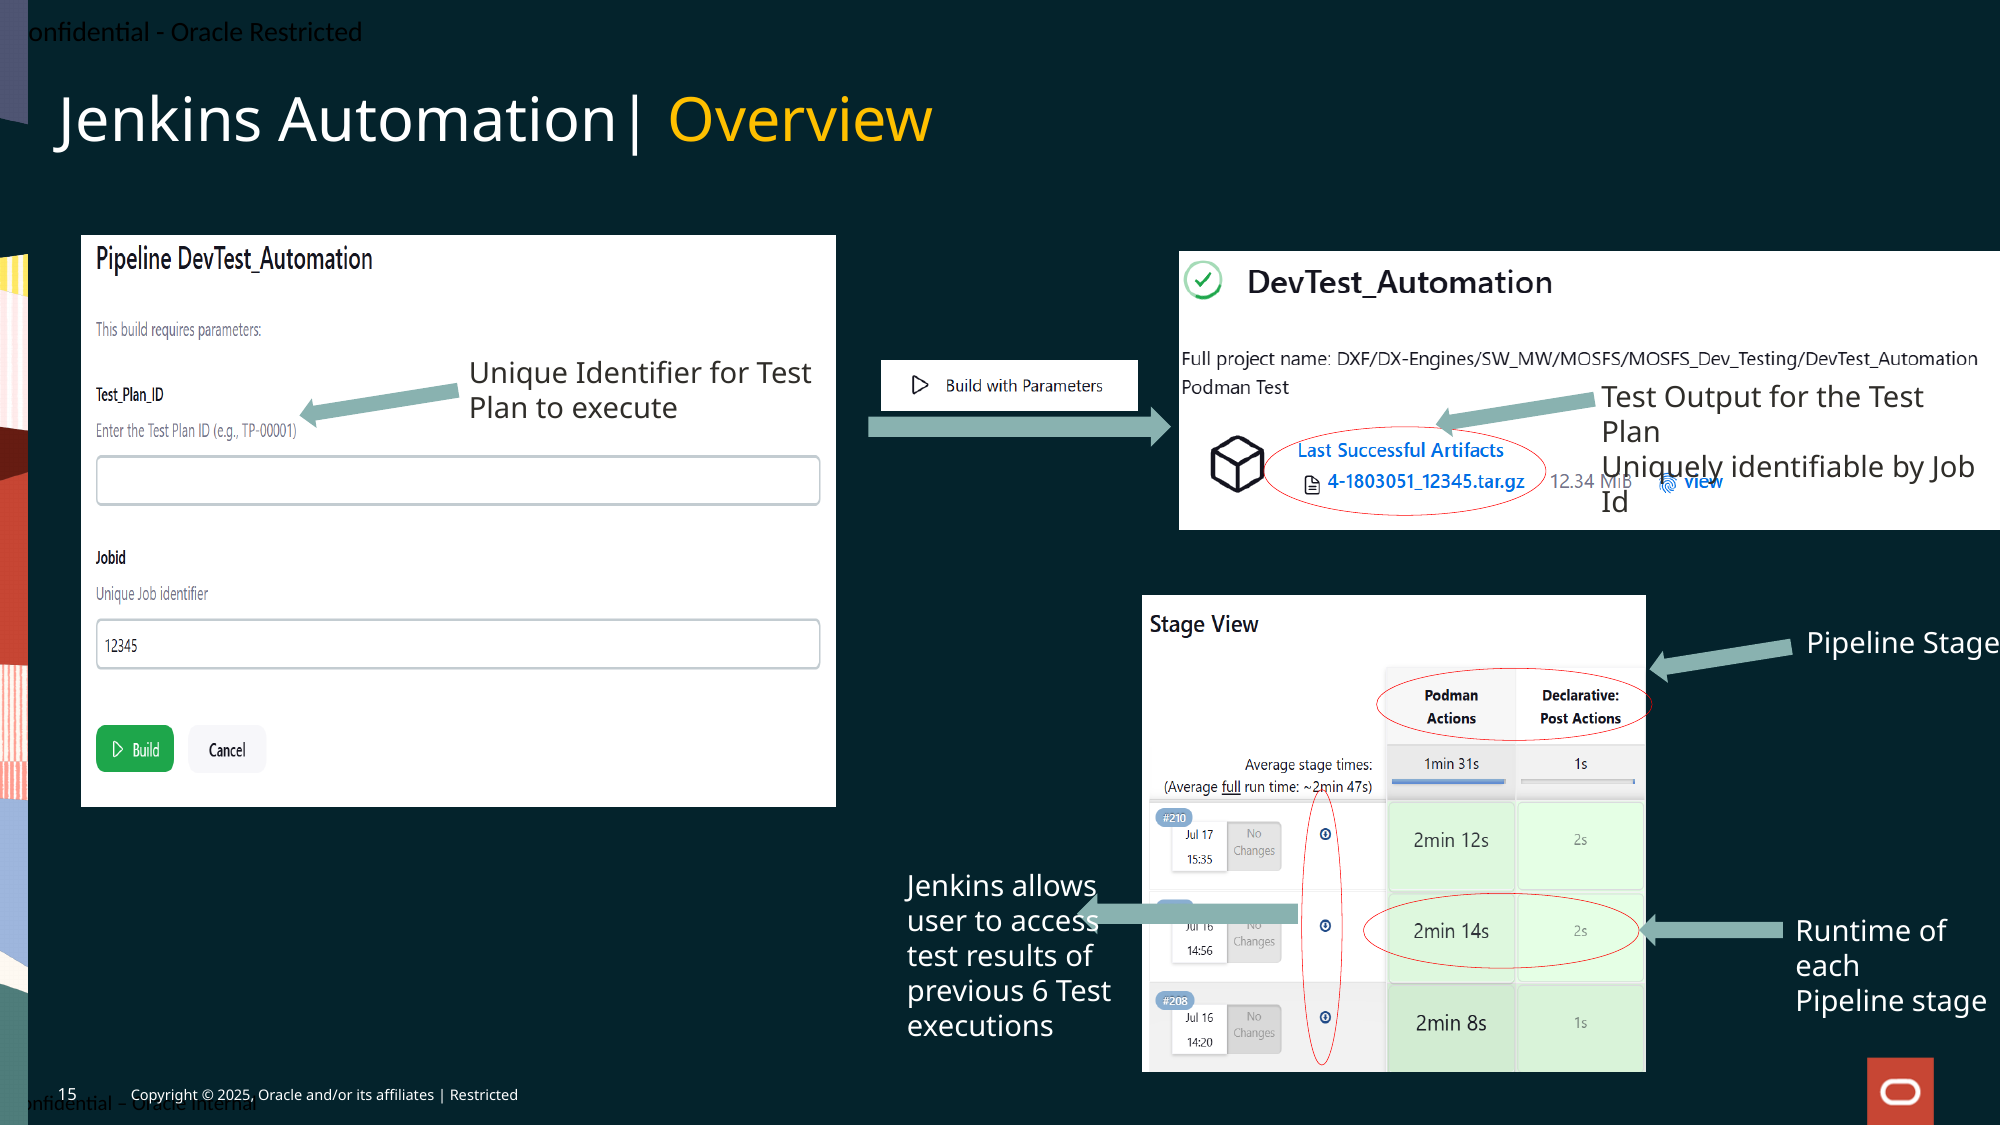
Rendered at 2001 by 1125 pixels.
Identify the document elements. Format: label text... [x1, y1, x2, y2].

text_box Runtime of each Pipeline stage [1780, 905, 2000, 1025]
picture [881, 360, 1138, 411]
text_box [868, 406, 1172, 448]
picture [0, 0, 28, 1125]
footer Copyright © 2025, Oracle and/or its affiliates | Restricted [115, 1065, 941, 1125]
text_box [1646, 913, 1780, 947]
picture [1142, 595, 1646, 1072]
title Jenkins Automation| Overview [43, 8, 1474, 161]
picture [1867, 1057, 1934, 1125]
text_box Jenkins allows user to access test results of previous 6 Test executions [892, 859, 1135, 1050]
text_box [1649, 638, 1791, 684]
picture [81, 235, 836, 807]
text_box [1135, 903, 1142, 925]
picture [1179, 251, 2000, 530]
text_box Pipeline Stages [1791, 617, 2000, 667]
text_box [1646, 693, 1653, 716]
slide_number 15 [42, 1065, 115, 1125]
